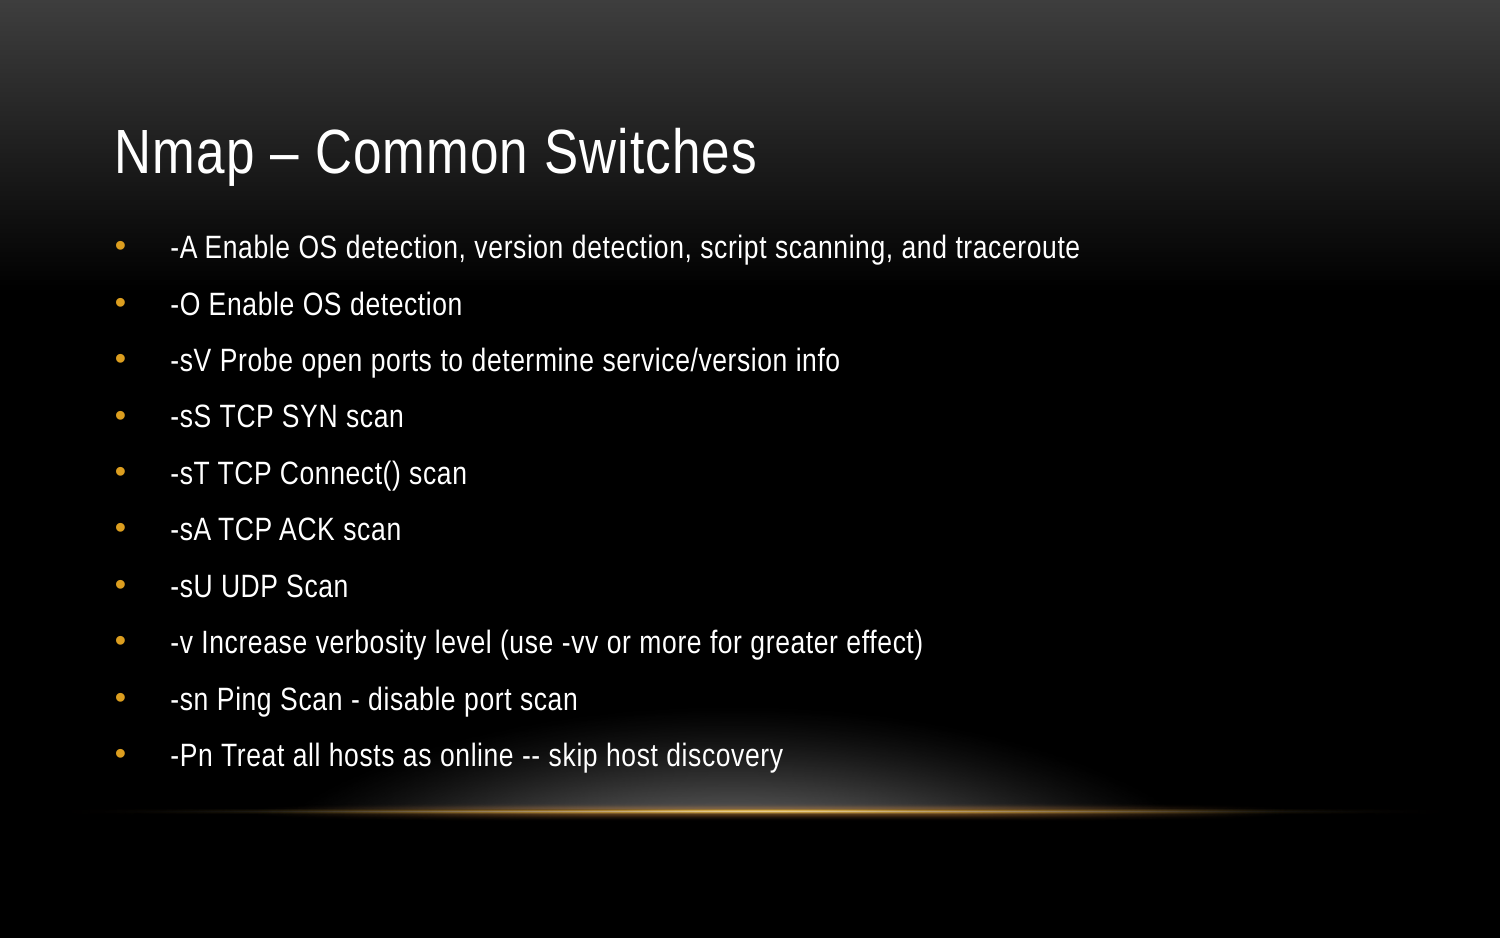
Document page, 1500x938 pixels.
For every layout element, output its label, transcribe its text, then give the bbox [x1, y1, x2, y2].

picture [0, 0, 1500, 938]
title Nmap – Common Switches [99, 37, 1400, 194]
list -A Enable OS detection, version detection, script scanning, and traceroute -O Enable OS detection -sV Probe open ports to determine service/version info -sS TCP SYN scan -sT TCP Connect() scan -sA TCP ACK scan -sU UDP Scan -v Increase verbosity level (use -vv or more for greater effect) -sn Ping Scan - disable port scan -Pn Treat all hosts as online -- skip host discovery [99, 218, 1400, 782]
